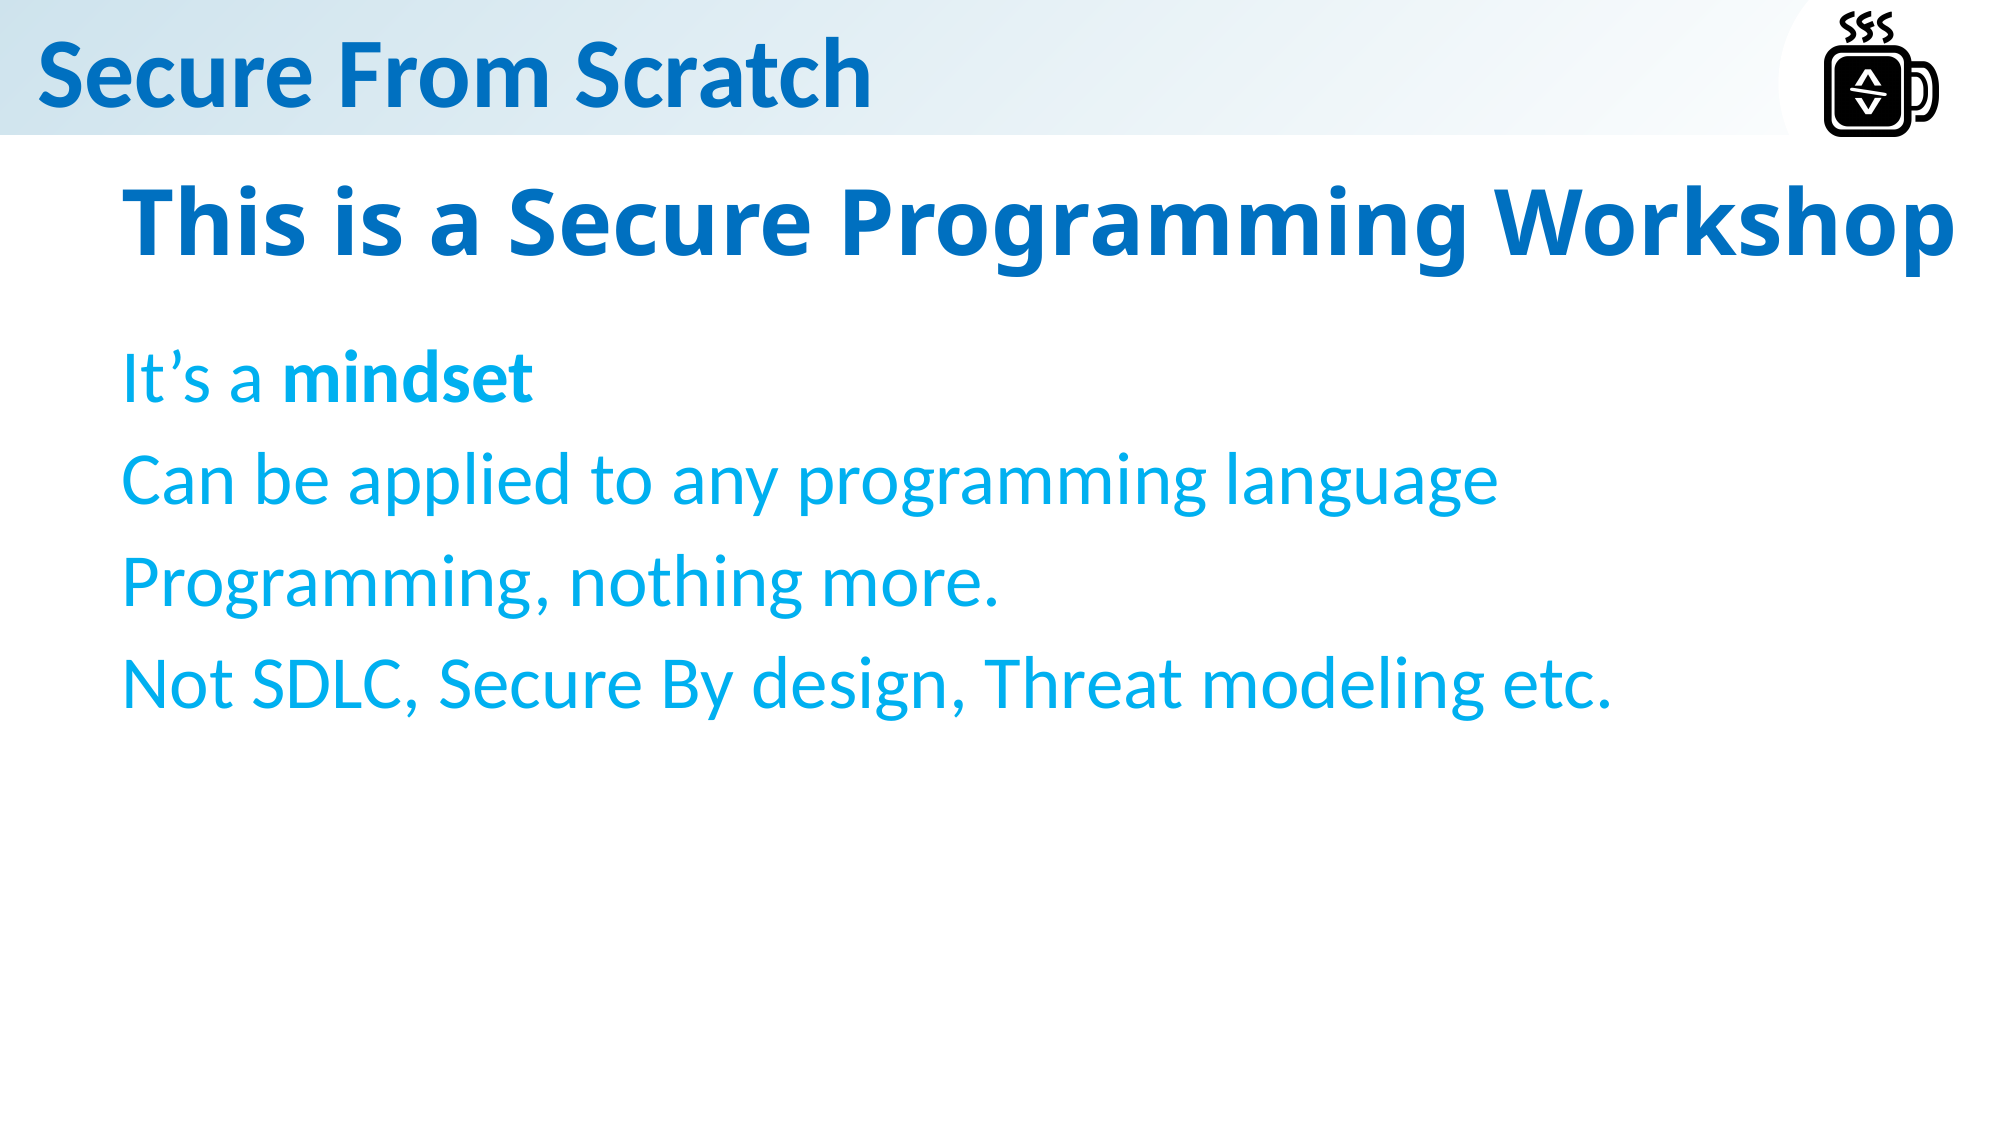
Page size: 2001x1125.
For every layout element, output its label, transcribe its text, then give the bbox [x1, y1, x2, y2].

picture [1824, 11, 1939, 137]
title This is a Secure Programming Workshop [106, 156, 2000, 296]
list It’s a mindset Can be applied to any programming language Programming, nothing more. Not SDLC, Secure By design, Threat modeling etc. [106, 330, 1973, 1085]
